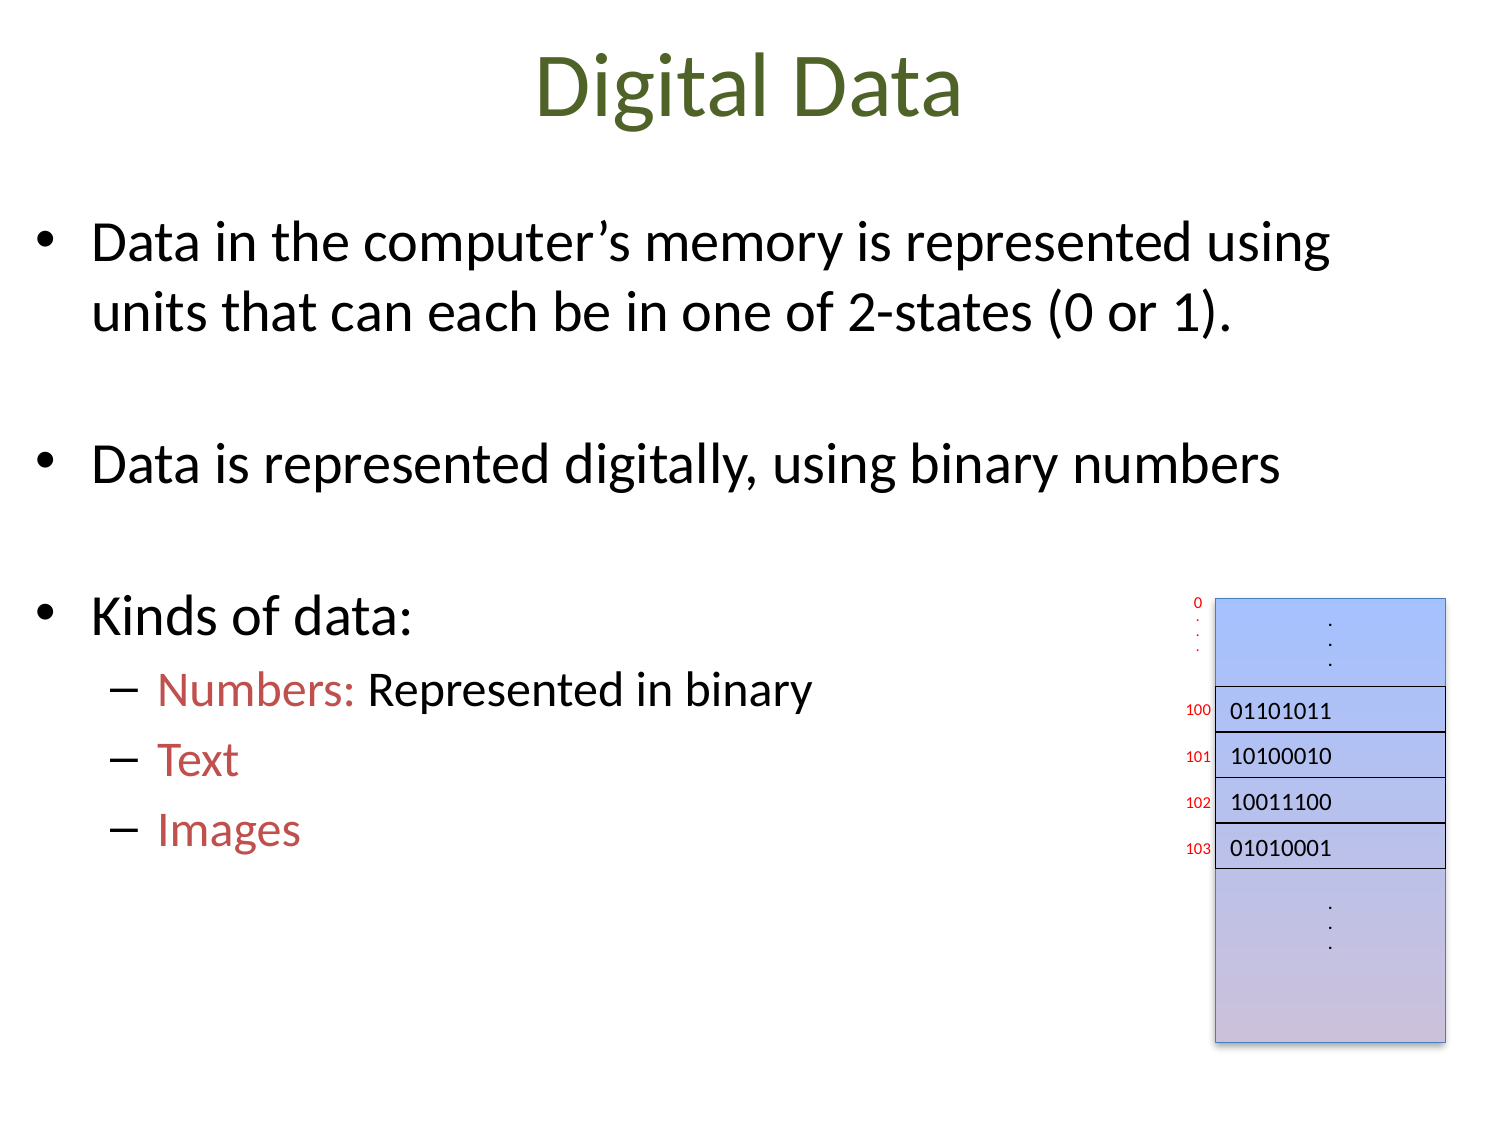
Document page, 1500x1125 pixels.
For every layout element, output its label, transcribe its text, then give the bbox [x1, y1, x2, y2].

list Data in the computer’s memory is represented using units that can each be in one of 2-states (0 or 1). Data is represented digitally, using binary numbers Kinds of data: Numbers: Represented in binary Text Images [20, 195, 1467, 1092]
title Digital Data [75, 0, 1425, 174]
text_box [1170, 584, 1446, 1043]
